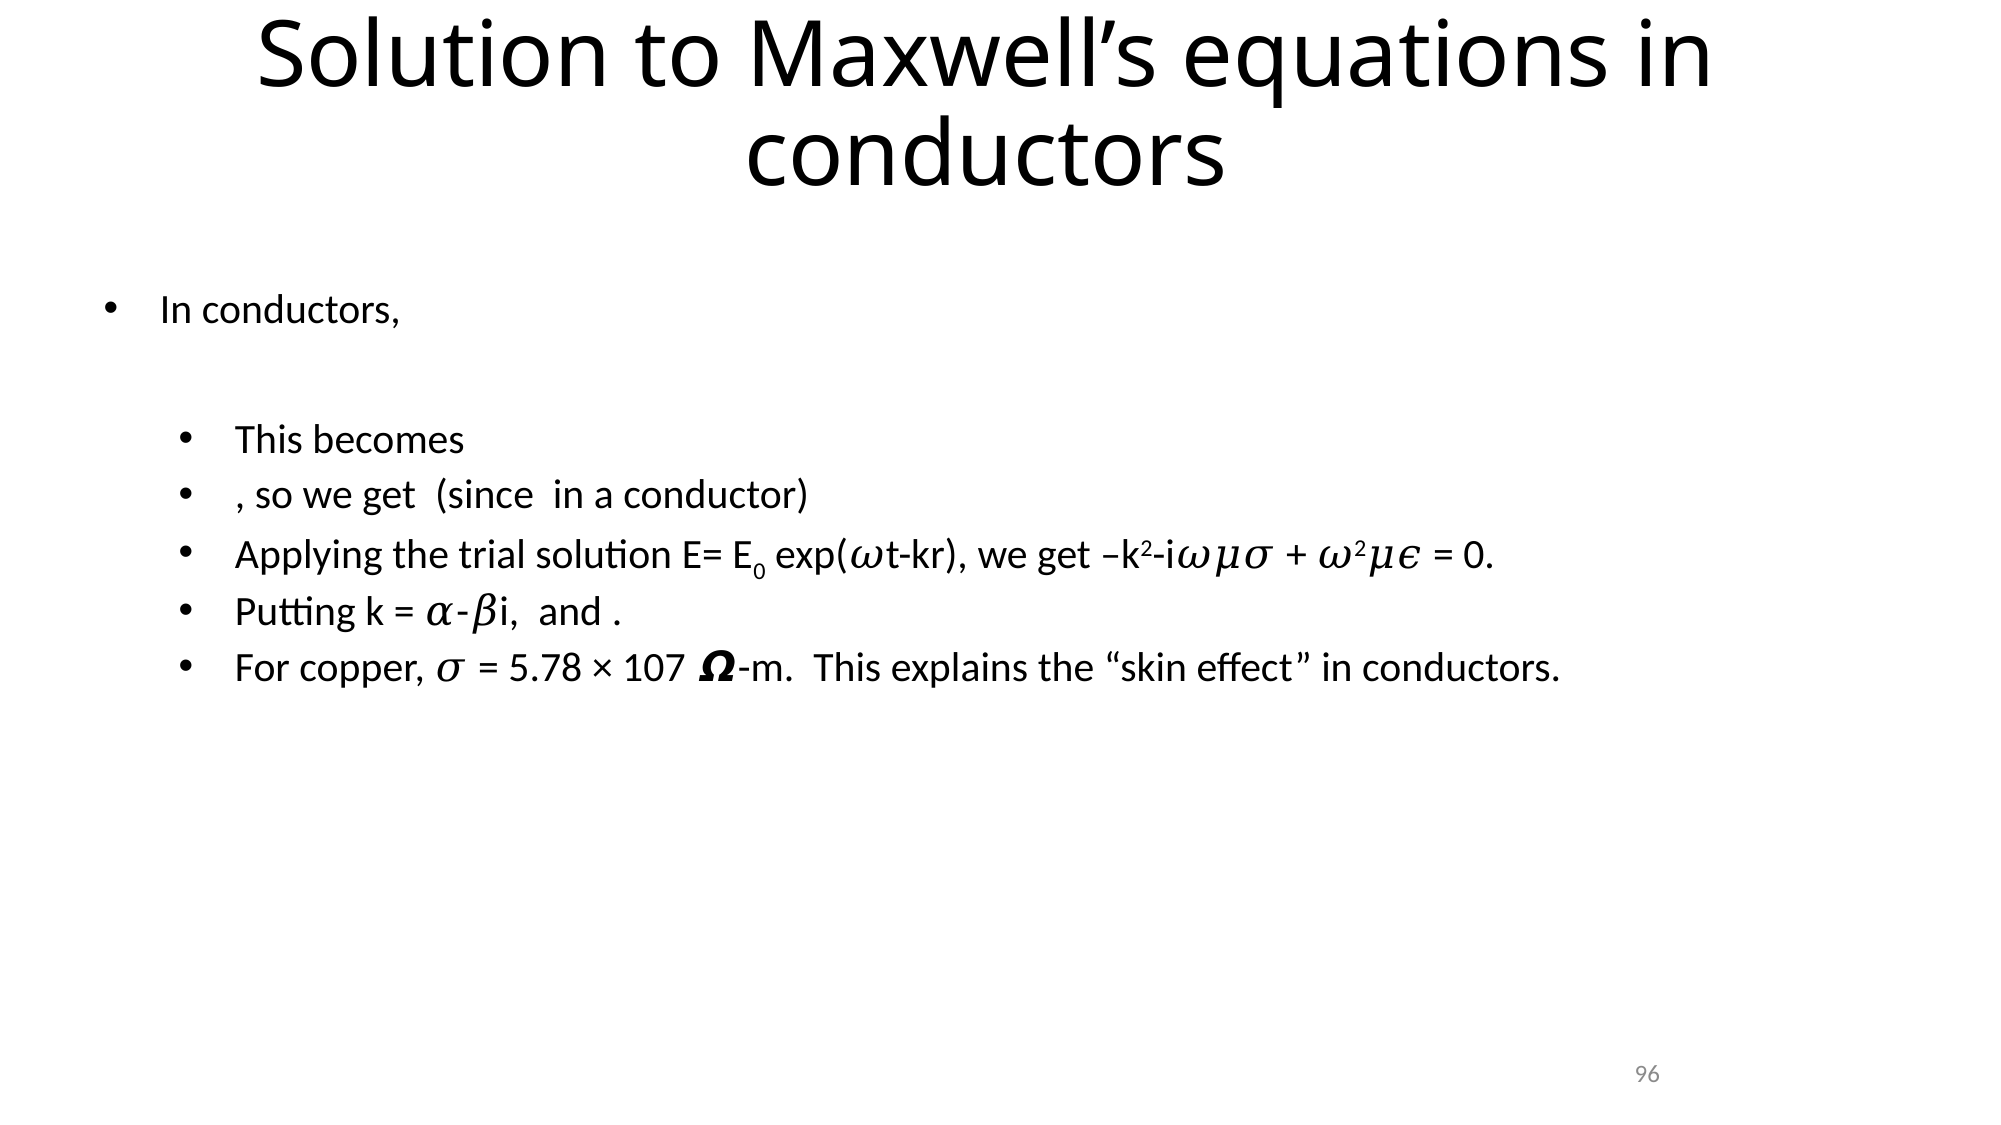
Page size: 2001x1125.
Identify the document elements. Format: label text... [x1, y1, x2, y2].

slide_number 96 [1325, 1042, 1675, 1103]
title Solution to Maxwell’s equations in conductors [36, 34, 1937, 177]
